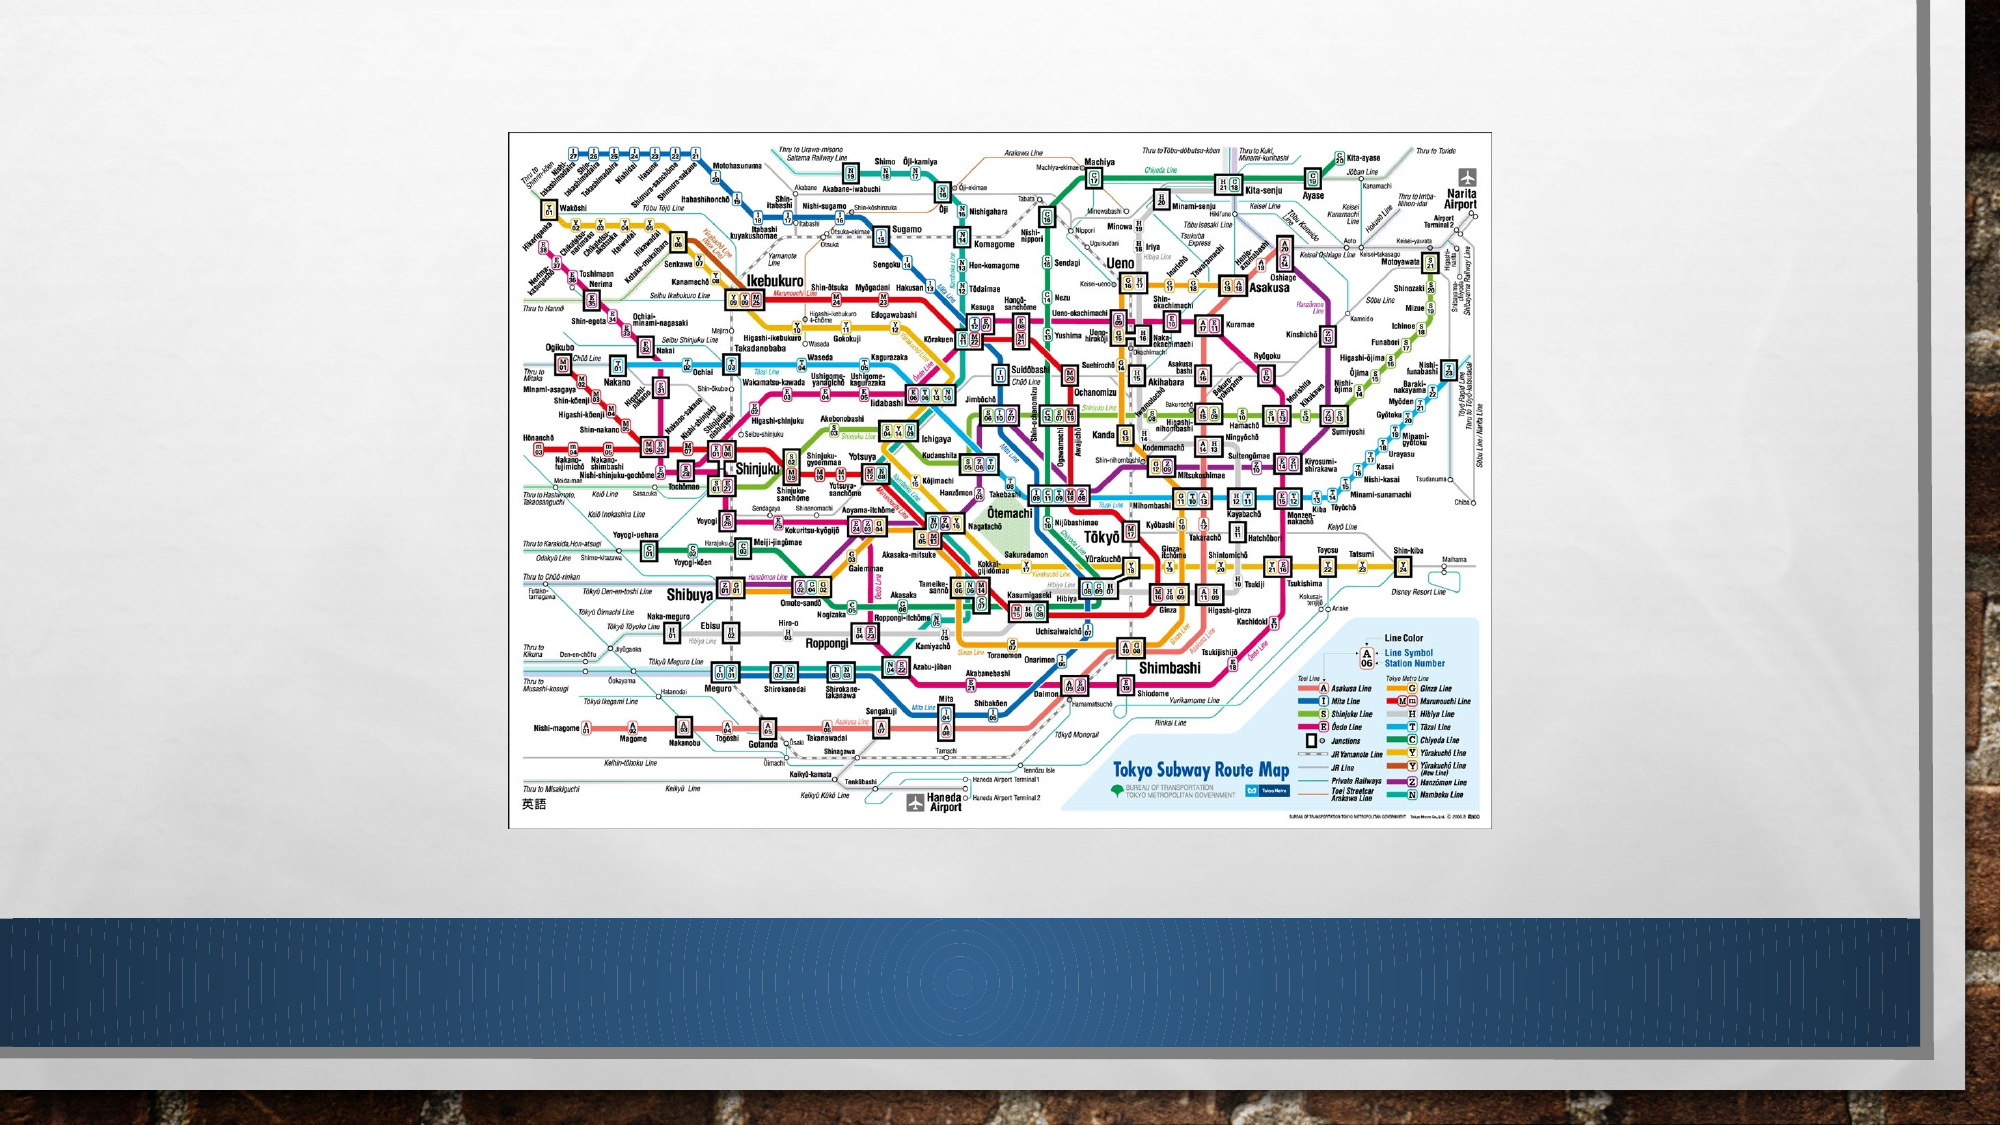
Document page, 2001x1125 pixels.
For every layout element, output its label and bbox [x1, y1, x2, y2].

picture [0, 0, 2000, 1125]
list [507, 131, 1492, 829]
